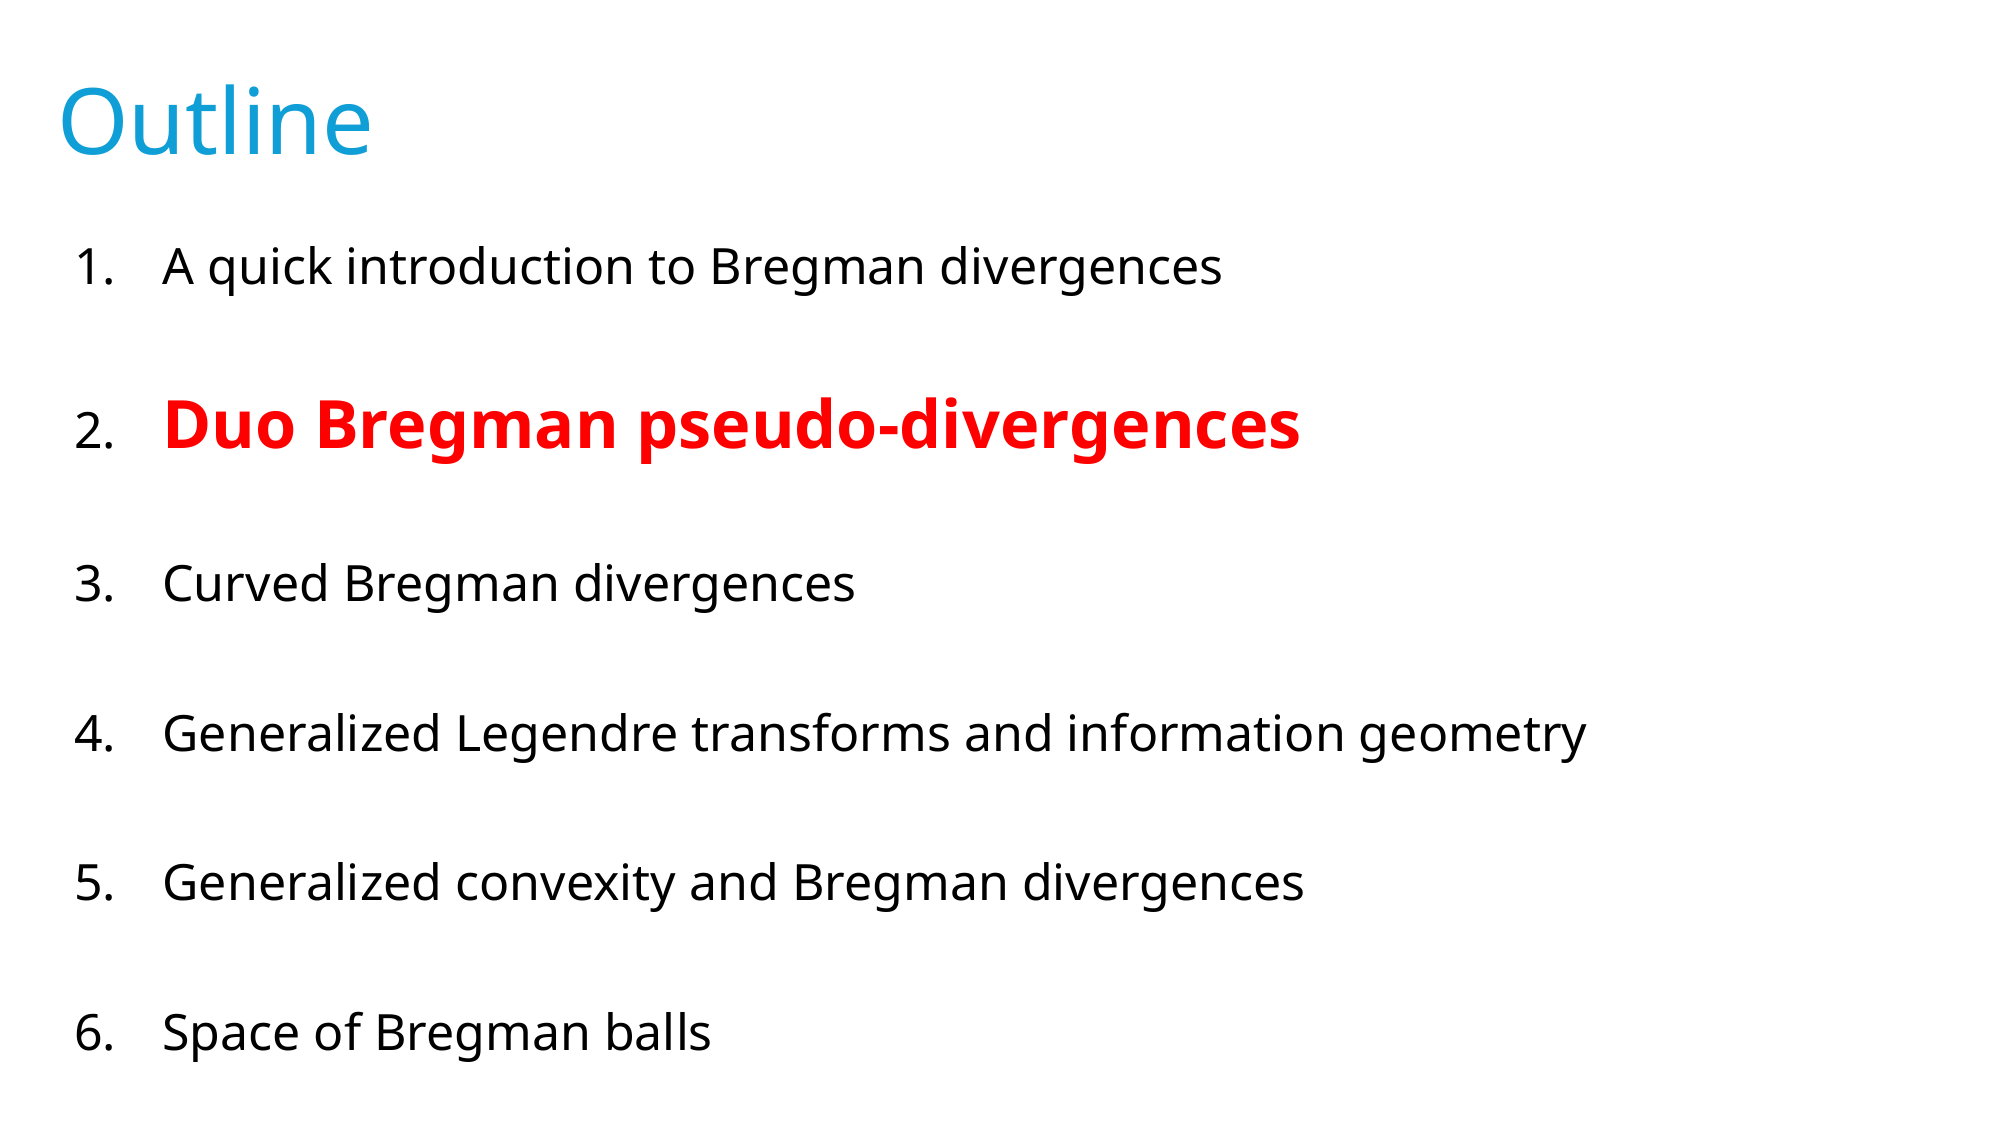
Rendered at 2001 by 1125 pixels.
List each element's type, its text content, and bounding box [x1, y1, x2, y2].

title Outline [42, 16, 1768, 234]
text_box A quick introduction to Bregman divergences Duo Bregman pseudo-divergences Curved Bregman divergences Generalized Legendre transforms and information geometry Generalized convexity and Bregman divergences Space of Bregman balls [59, 233, 2000, 1125]
